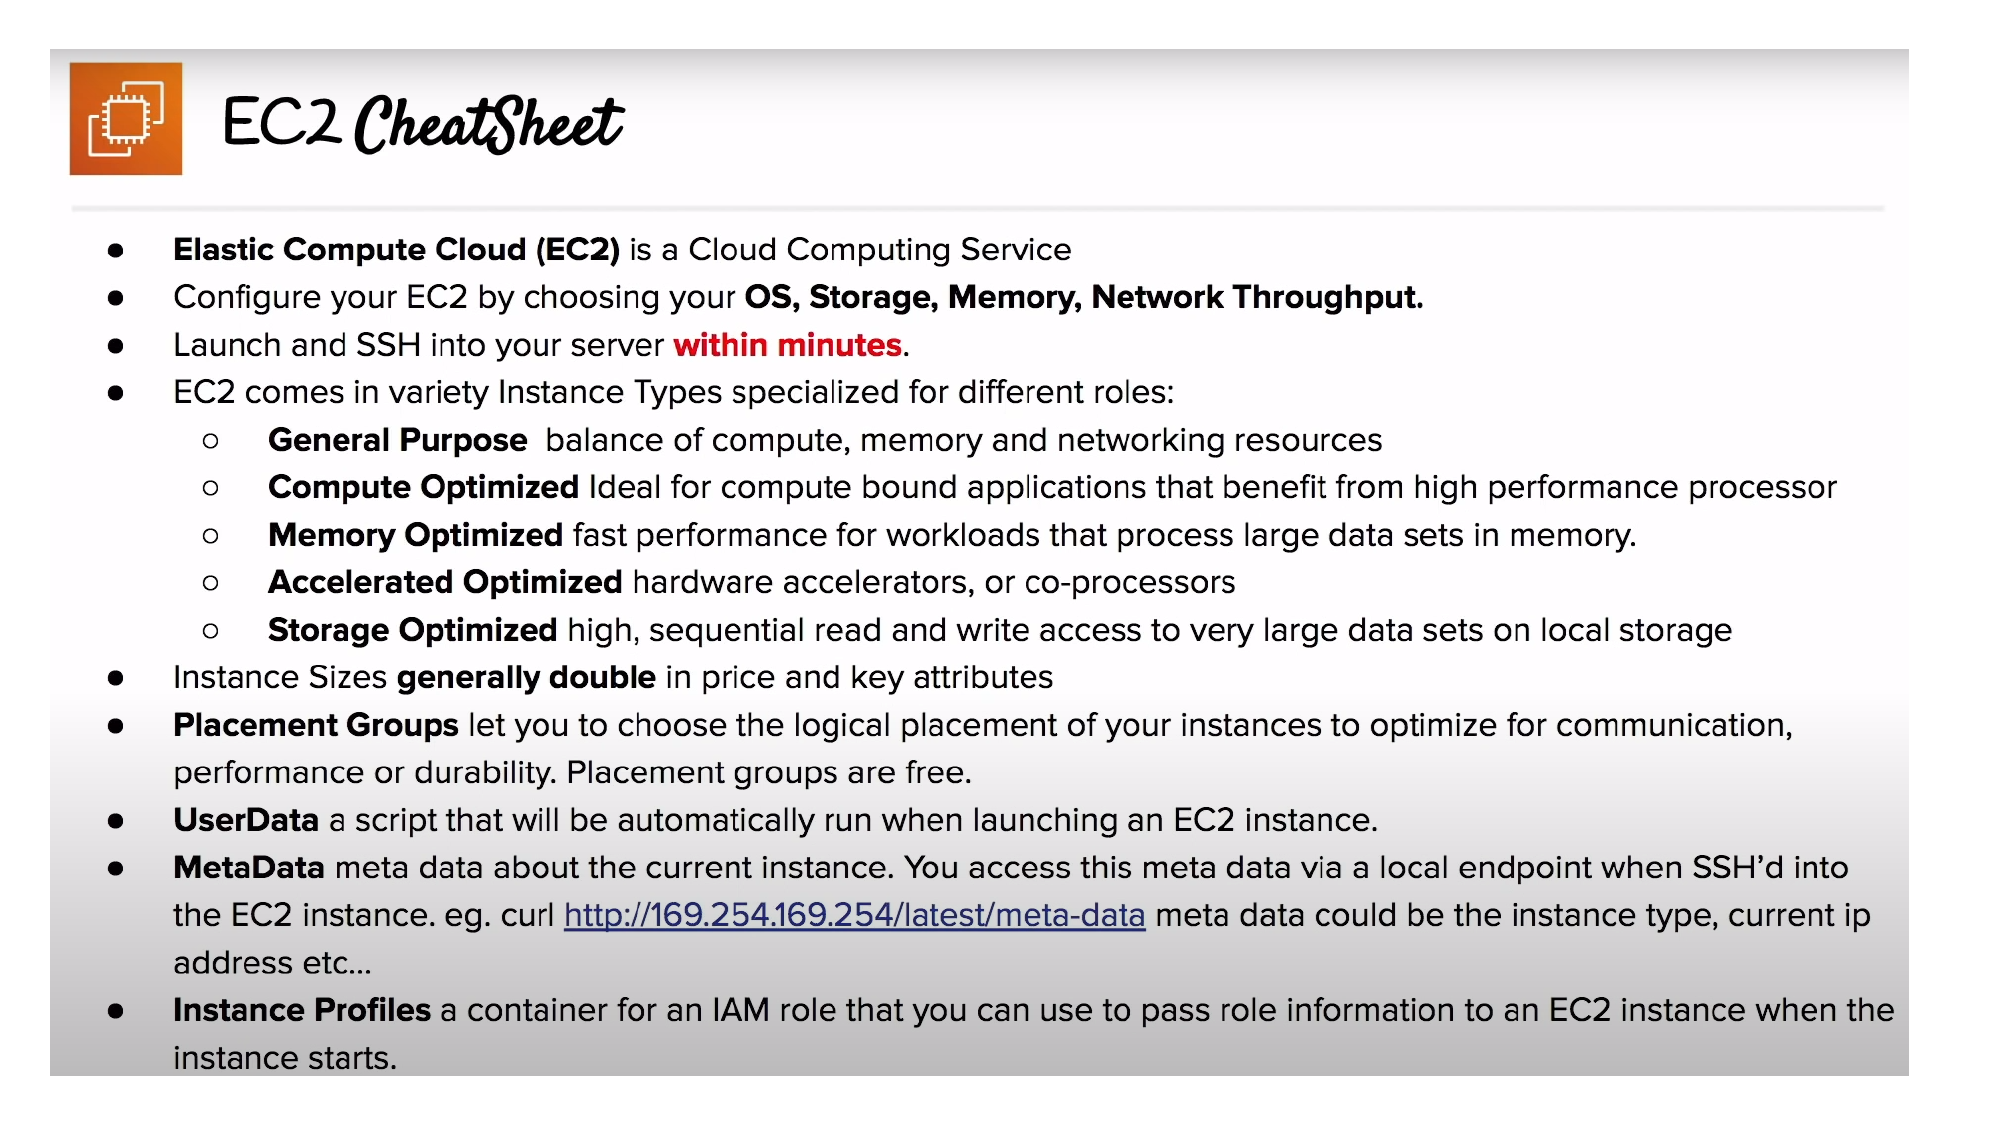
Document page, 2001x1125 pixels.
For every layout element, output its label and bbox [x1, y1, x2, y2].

picture [50, 49, 1910, 1076]
